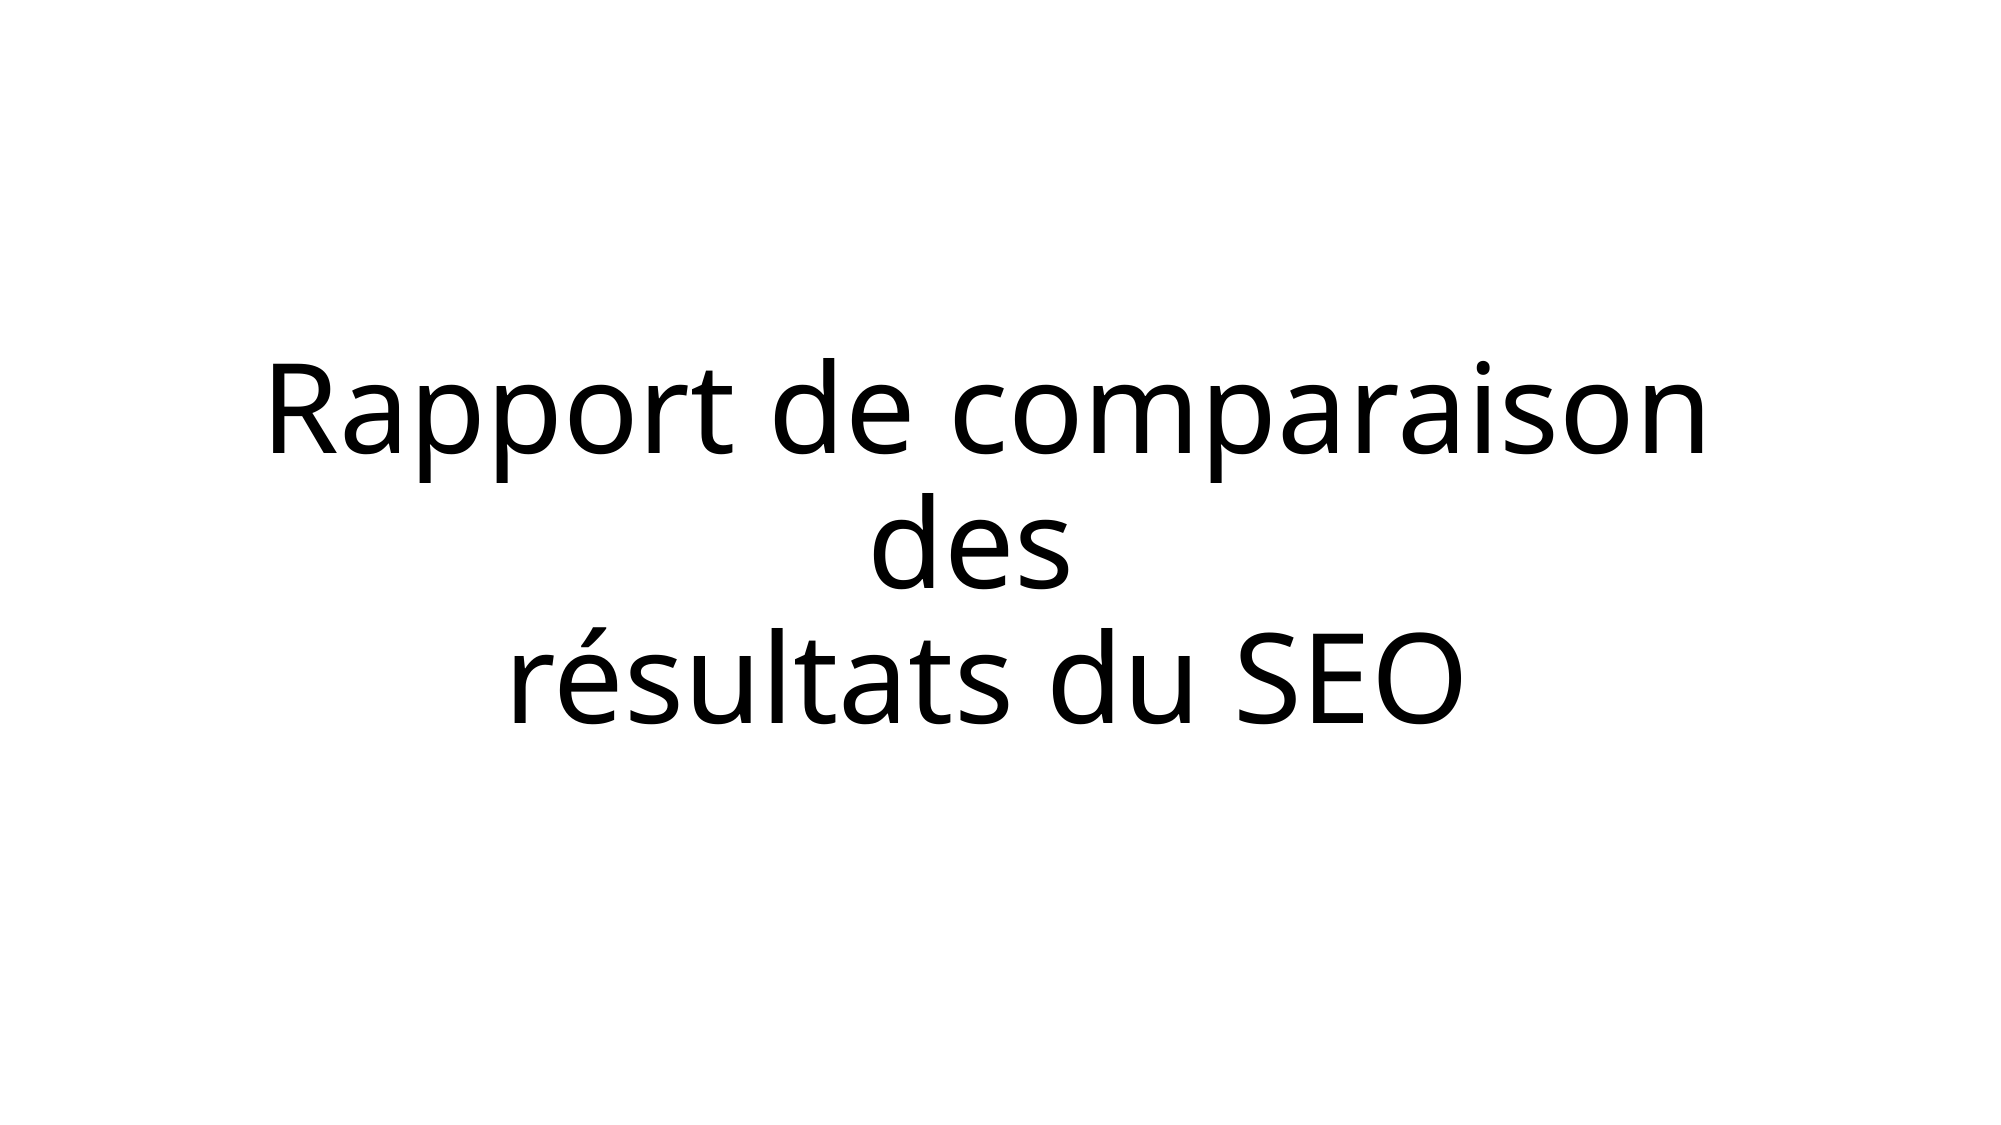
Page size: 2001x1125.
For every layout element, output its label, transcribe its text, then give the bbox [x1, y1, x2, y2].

title Rapport de comparaison des résultats du SEO [237, 366, 1738, 759]
